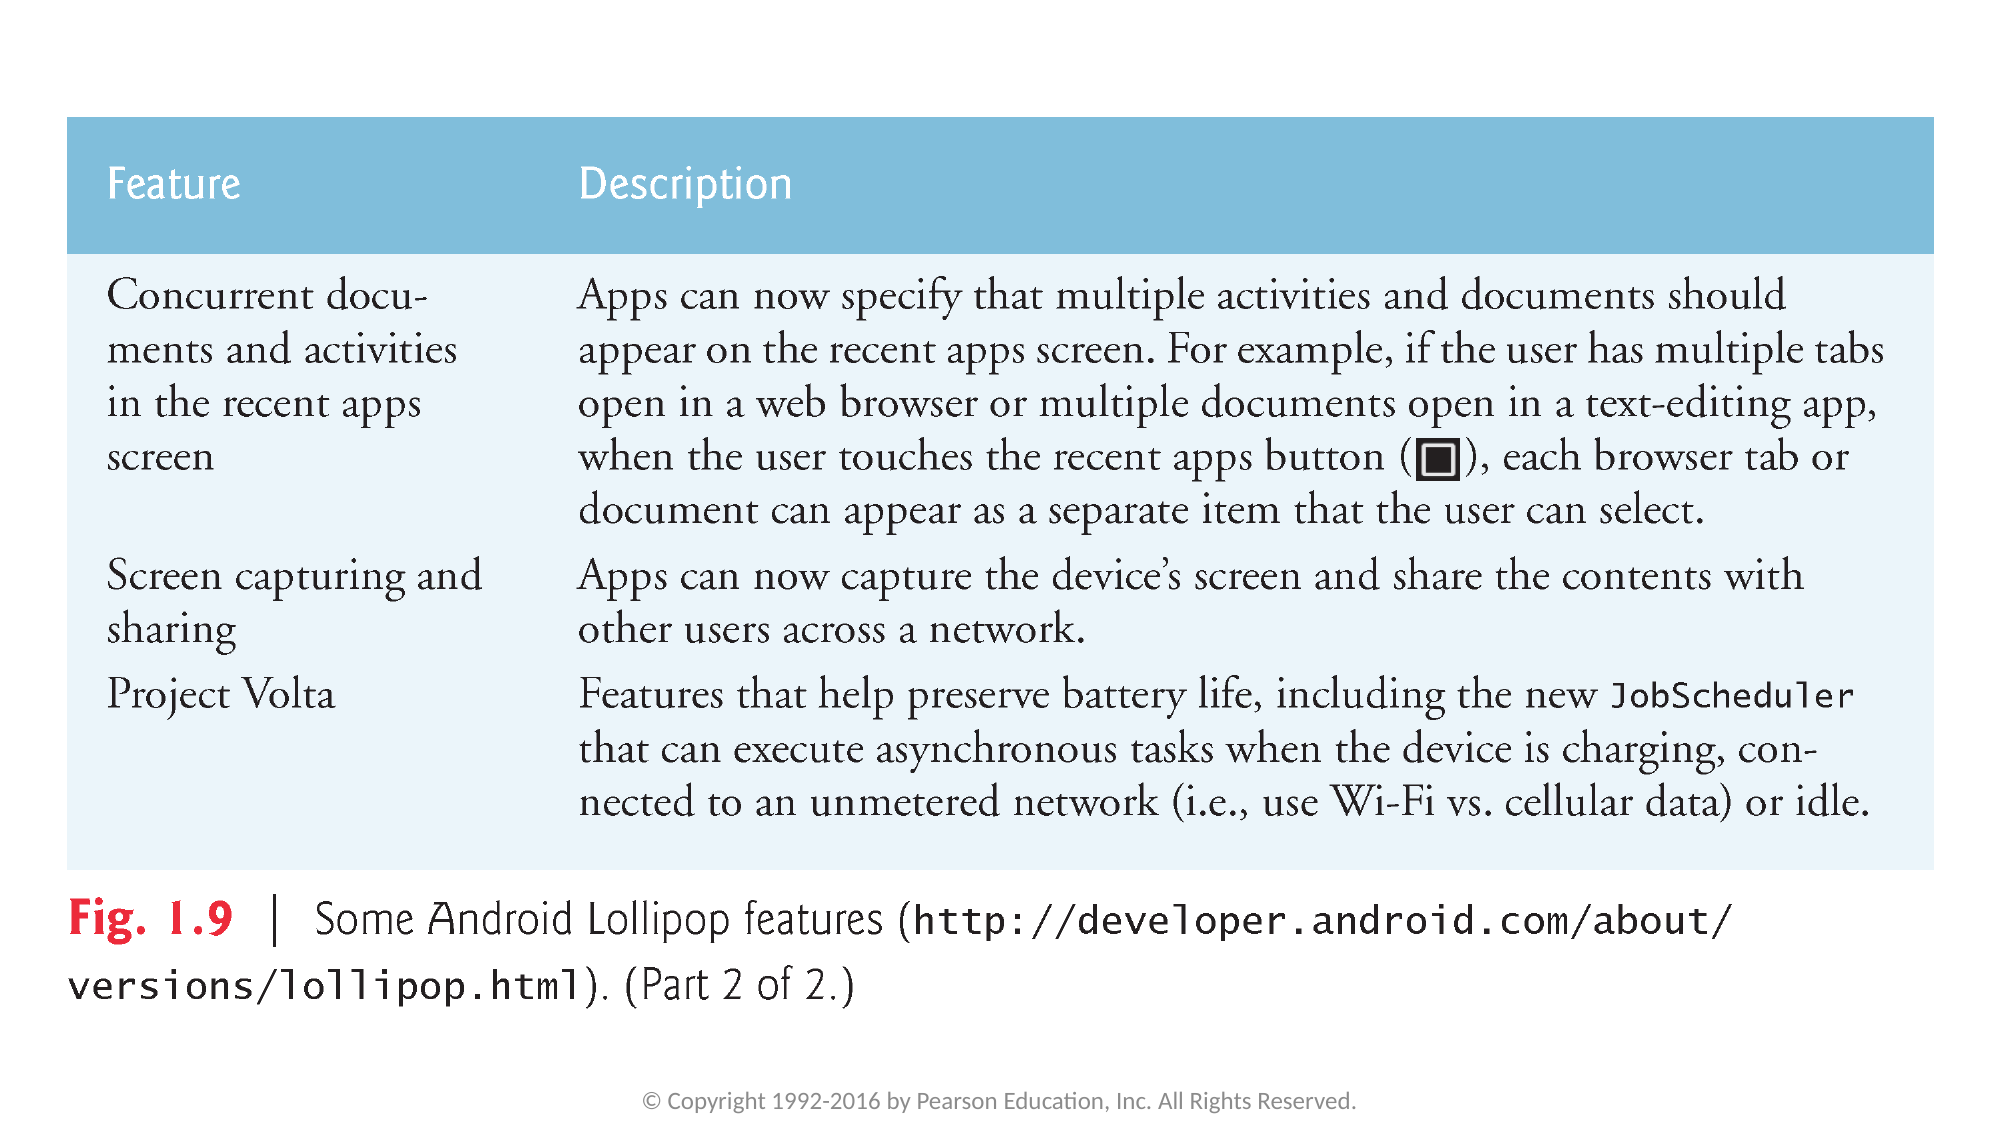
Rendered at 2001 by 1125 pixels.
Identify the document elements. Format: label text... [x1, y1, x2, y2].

picture [0, 50, 2000, 1075]
footer © Copyright 1992-2016 by Pearson Education, Inc. All Rights Reserved. [50, 1085, 1950, 1113]
